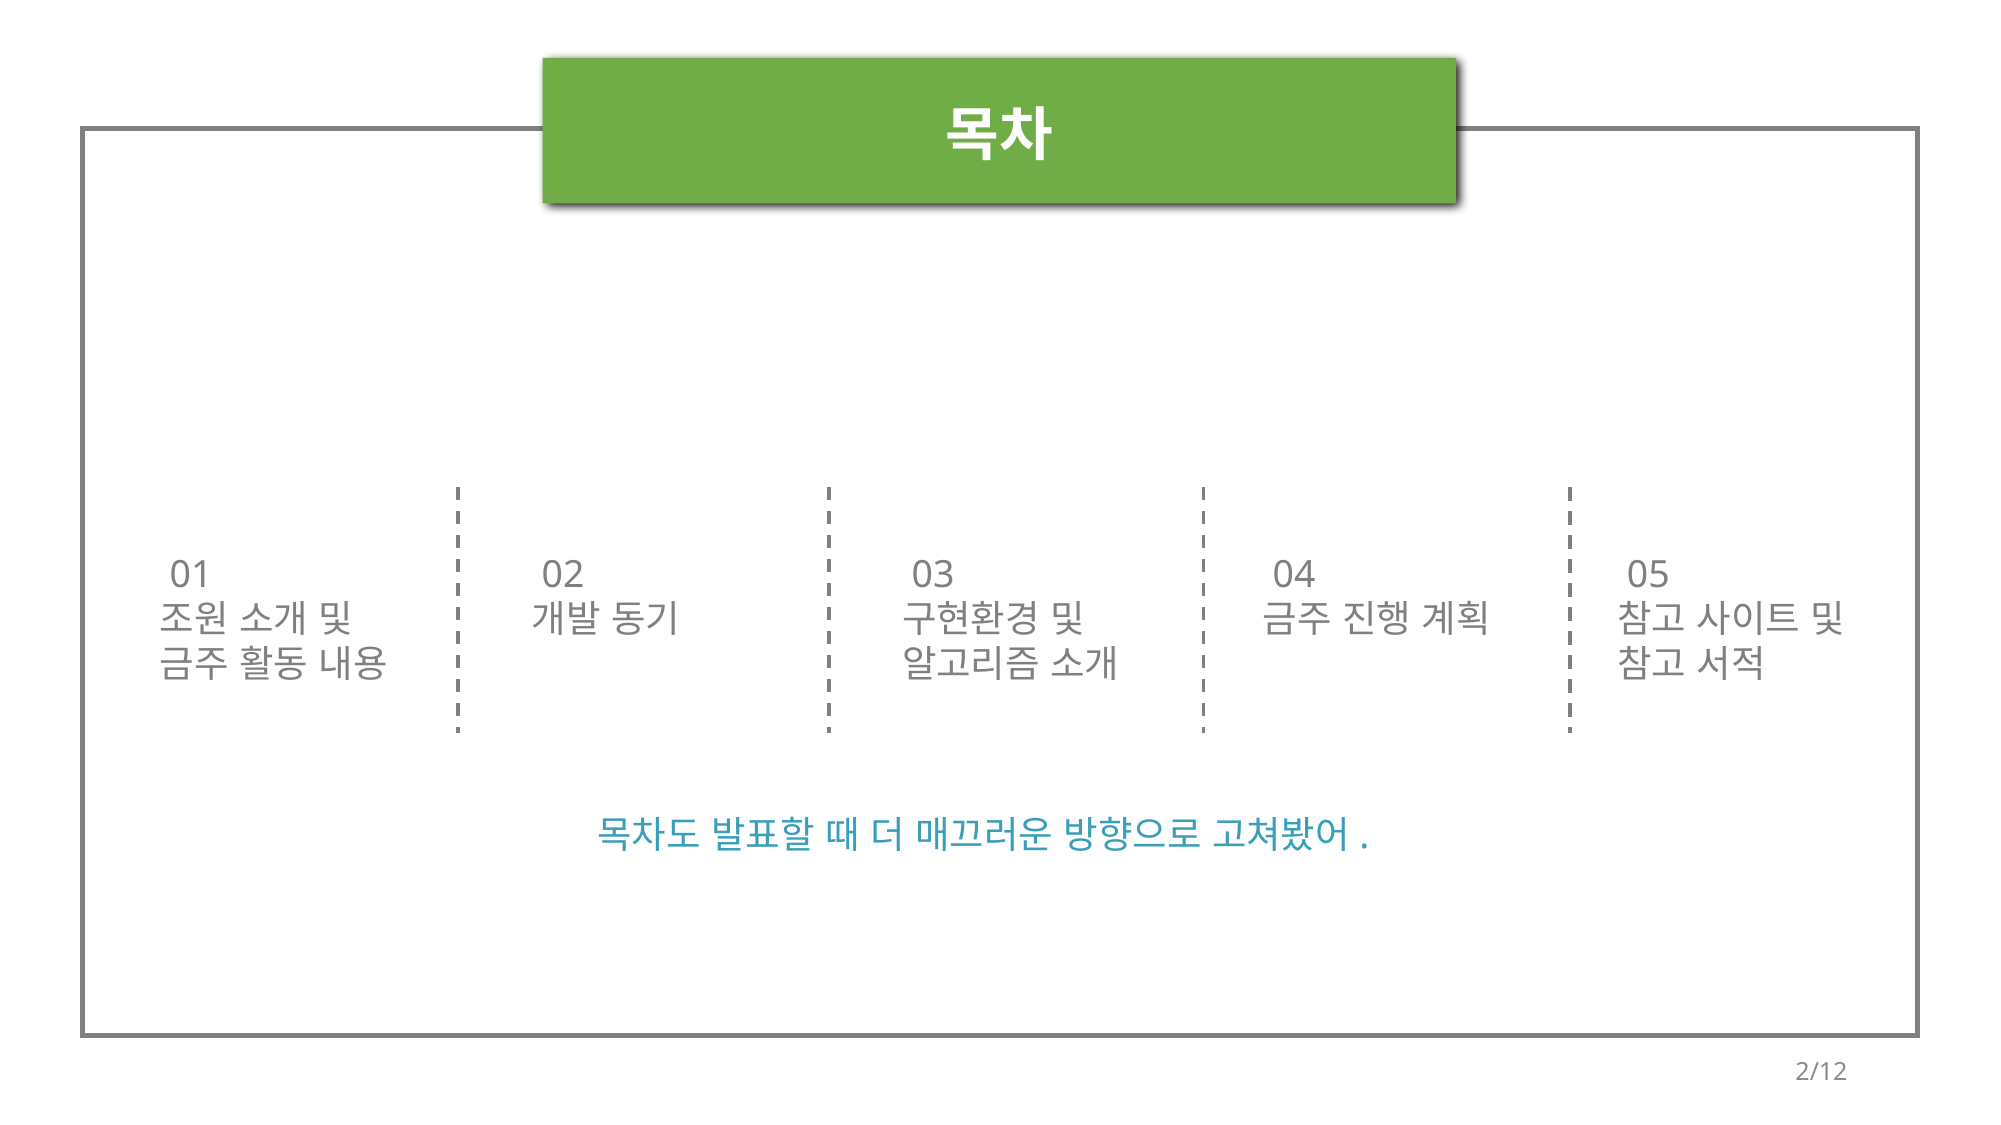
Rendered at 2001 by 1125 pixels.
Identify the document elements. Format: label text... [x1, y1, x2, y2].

text_box [542, 57, 1457, 204]
text_box 05 참고 사이트 및 참고 서적 [1602, 542, 1861, 693]
slide_number 2/12 [1412, 1042, 1863, 1103]
text_box 목차 [931, 89, 1068, 175]
text_box 목차도 발표할 때 더 매끄러운 방향으로 고쳐봤어. [582, 803, 1388, 864]
text_box [81, 128, 1919, 1037]
